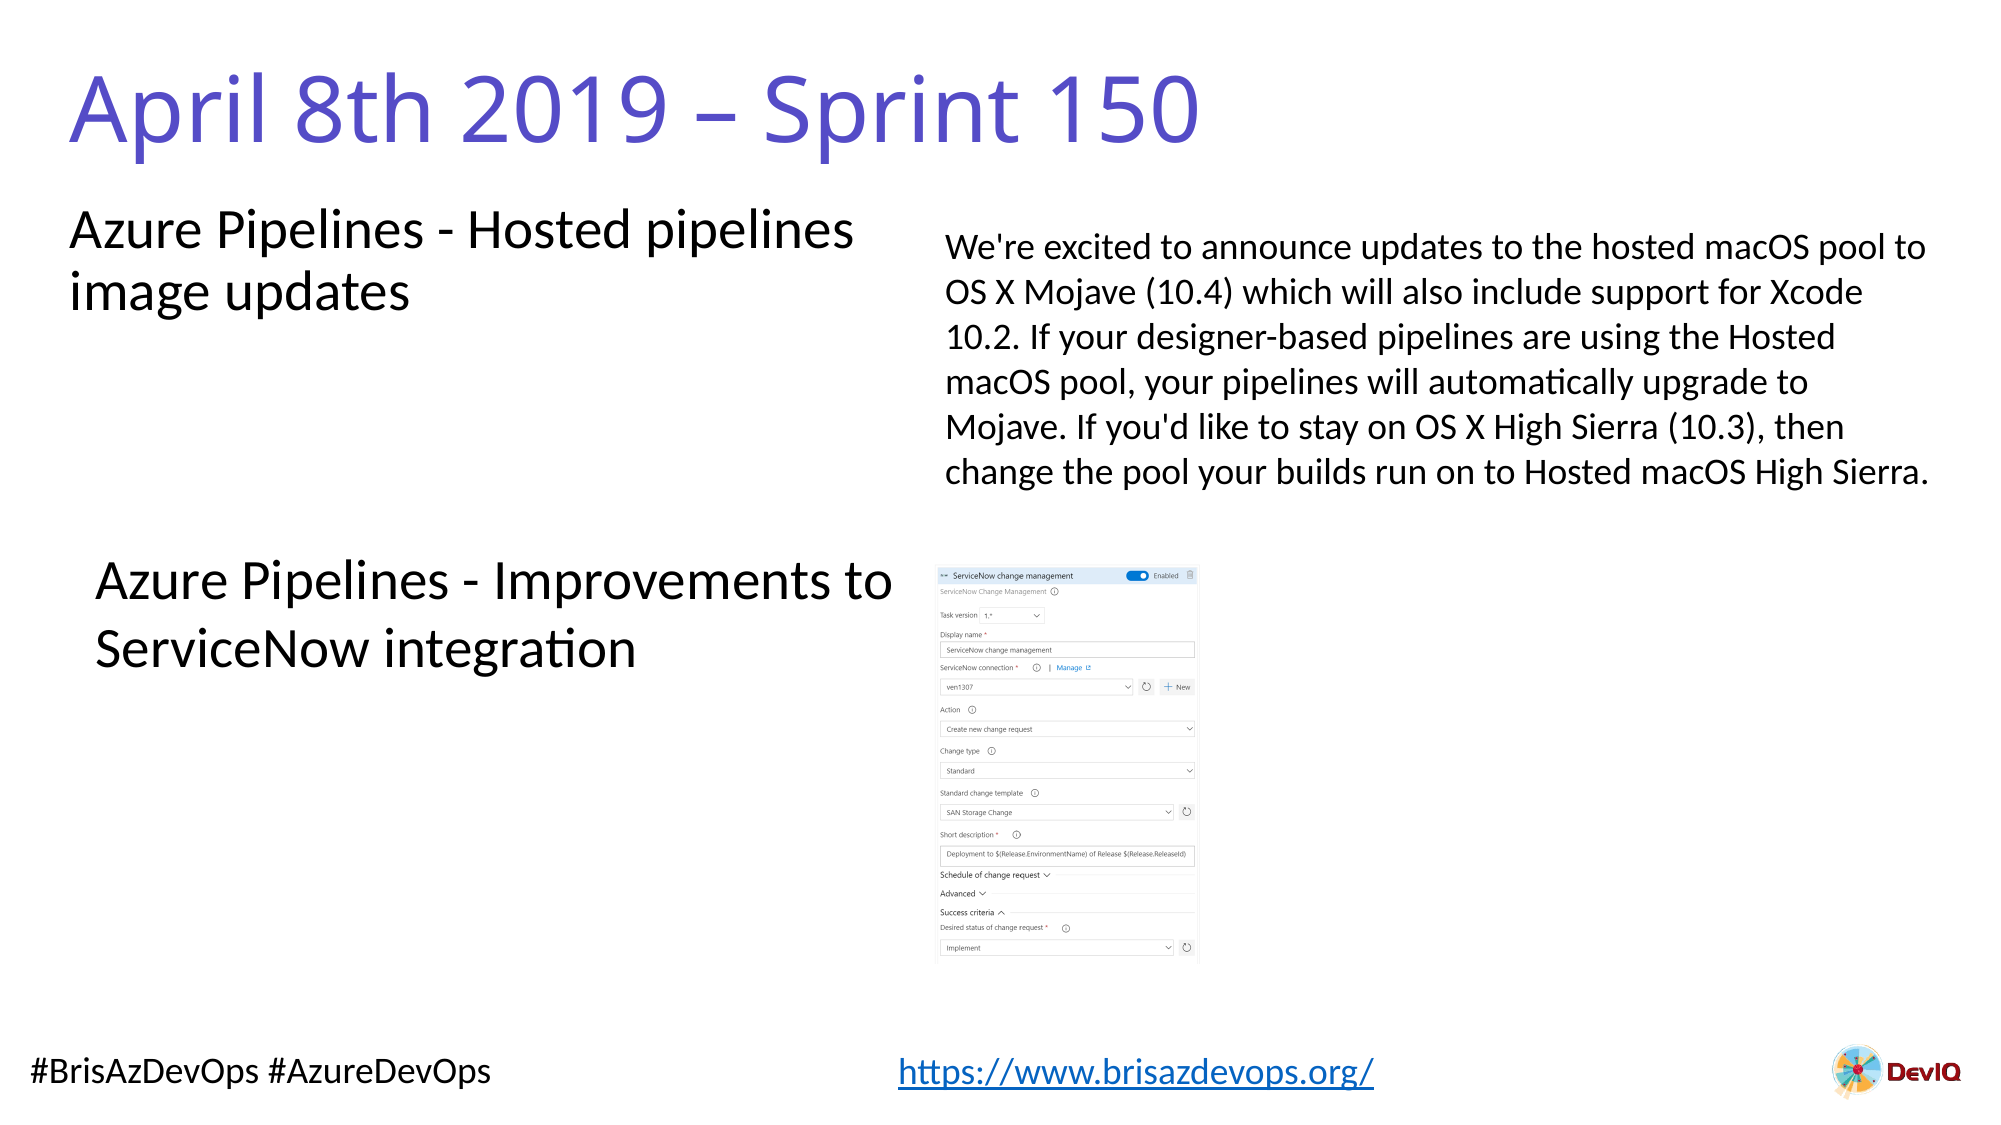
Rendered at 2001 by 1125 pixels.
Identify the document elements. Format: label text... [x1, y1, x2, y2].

text_box https://www.brisazdevops.org/ [883, 1039, 1390, 1100]
text_box We're excited to announce updates to the hosted macOS pool to OS X Mojave (10.4) which will also include support for Xcode 10.2. If your designer-based pipelines are using the Hosted macOS pool, your pipelines will automatically upgrade to Mojave. If you'd like to stay on OS X High Sierra (10.3), then change the pool your builds run on to Hosted macOS High Sierra. [930, 214, 1947, 499]
picture [930, 562, 1202, 964]
text_box #BrisAzDevOps #AzureDevOps [15, 1038, 507, 1098]
title April 8th 2019 – Sprint 150 [69, 36, 1930, 158]
list Azure Pipelines - Hosted pipelines image updates [69, 199, 886, 387]
text_box Azure Pipelines - Improvements to ServiceNow integration [80, 534, 970, 687]
picture [1830, 1038, 1963, 1101]
